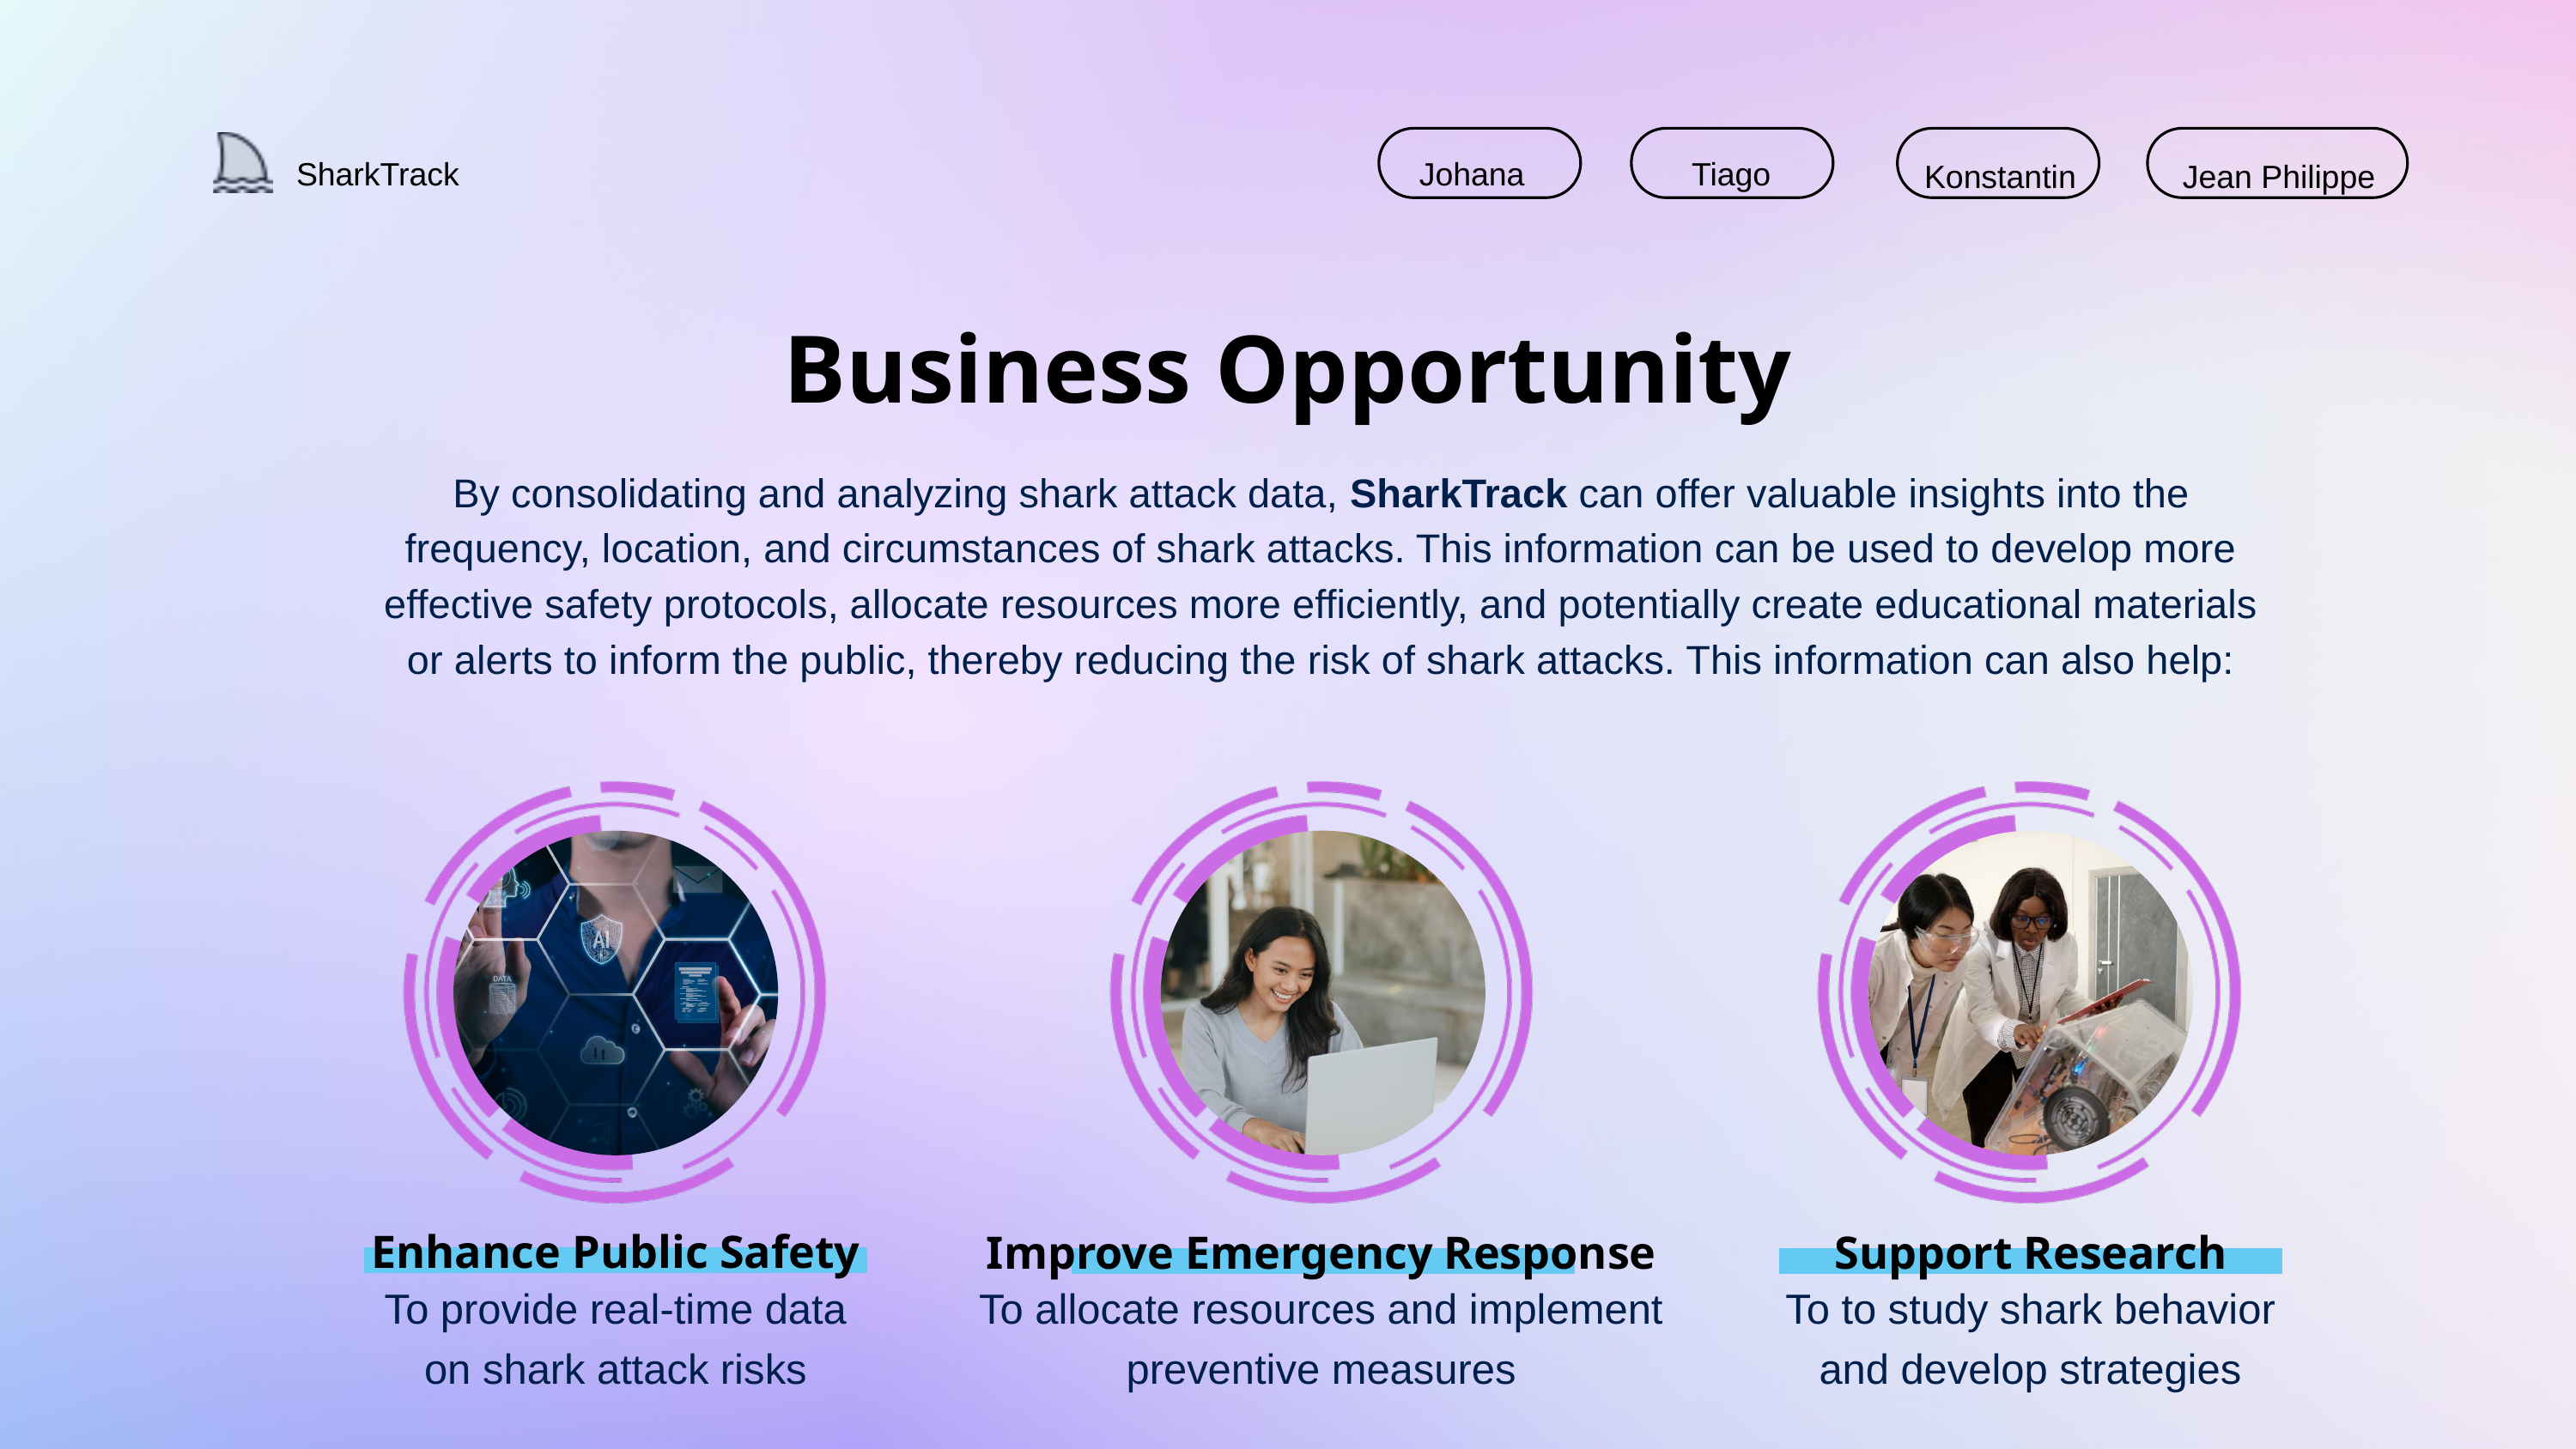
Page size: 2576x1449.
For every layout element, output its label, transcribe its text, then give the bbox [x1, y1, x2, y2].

text_box Support Research [1771, 1216, 2291, 1278]
text_box [453, 830, 779, 1155]
text_box [213, 132, 274, 193]
text_box [1814, 781, 2247, 1205]
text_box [1897, 107, 2099, 198]
text_box [1160, 830, 1485, 1155]
text_box Enhance Public Safety [310, 1216, 921, 1277]
text_box [0, 0, 2576, 294]
text_box [1868, 830, 2194, 1155]
text_box Improve Emergency Response [962, 1216, 1680, 1278]
text_box By consolidating and analyzing shark attack data, SharkTrack can offer valuable insights into the frequency, location, and circumstances of shark attacks. This information can be used to develop more effective safety protocols, allocate resources more efficiently, and potentially create educational materials or alerts to inform the public, thereby reducing the risk of shark attacks. This information can also help: [365, 459, 2278, 682]
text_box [1631, 107, 1834, 198]
text_box To provide real-time data on shark attack risks [355, 1277, 876, 1393]
text_box [0, 421, 2576, 1449]
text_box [1071, 1228, 1576, 1275]
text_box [1778, 1228, 2283, 1275]
text_box To to study shark behavior and develop strategies [1758, 1271, 2304, 1393]
text_box Business Opportunity [0, 294, 2576, 421]
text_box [2147, 107, 2408, 198]
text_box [363, 1226, 868, 1274]
text_box SharkTrack [296, 138, 491, 193]
text_box [1107, 781, 1539, 1205]
text_box [400, 781, 832, 1205]
text_box To allocate resources and implement preventive measures [962, 1278, 1680, 1393]
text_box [1378, 107, 1582, 198]
